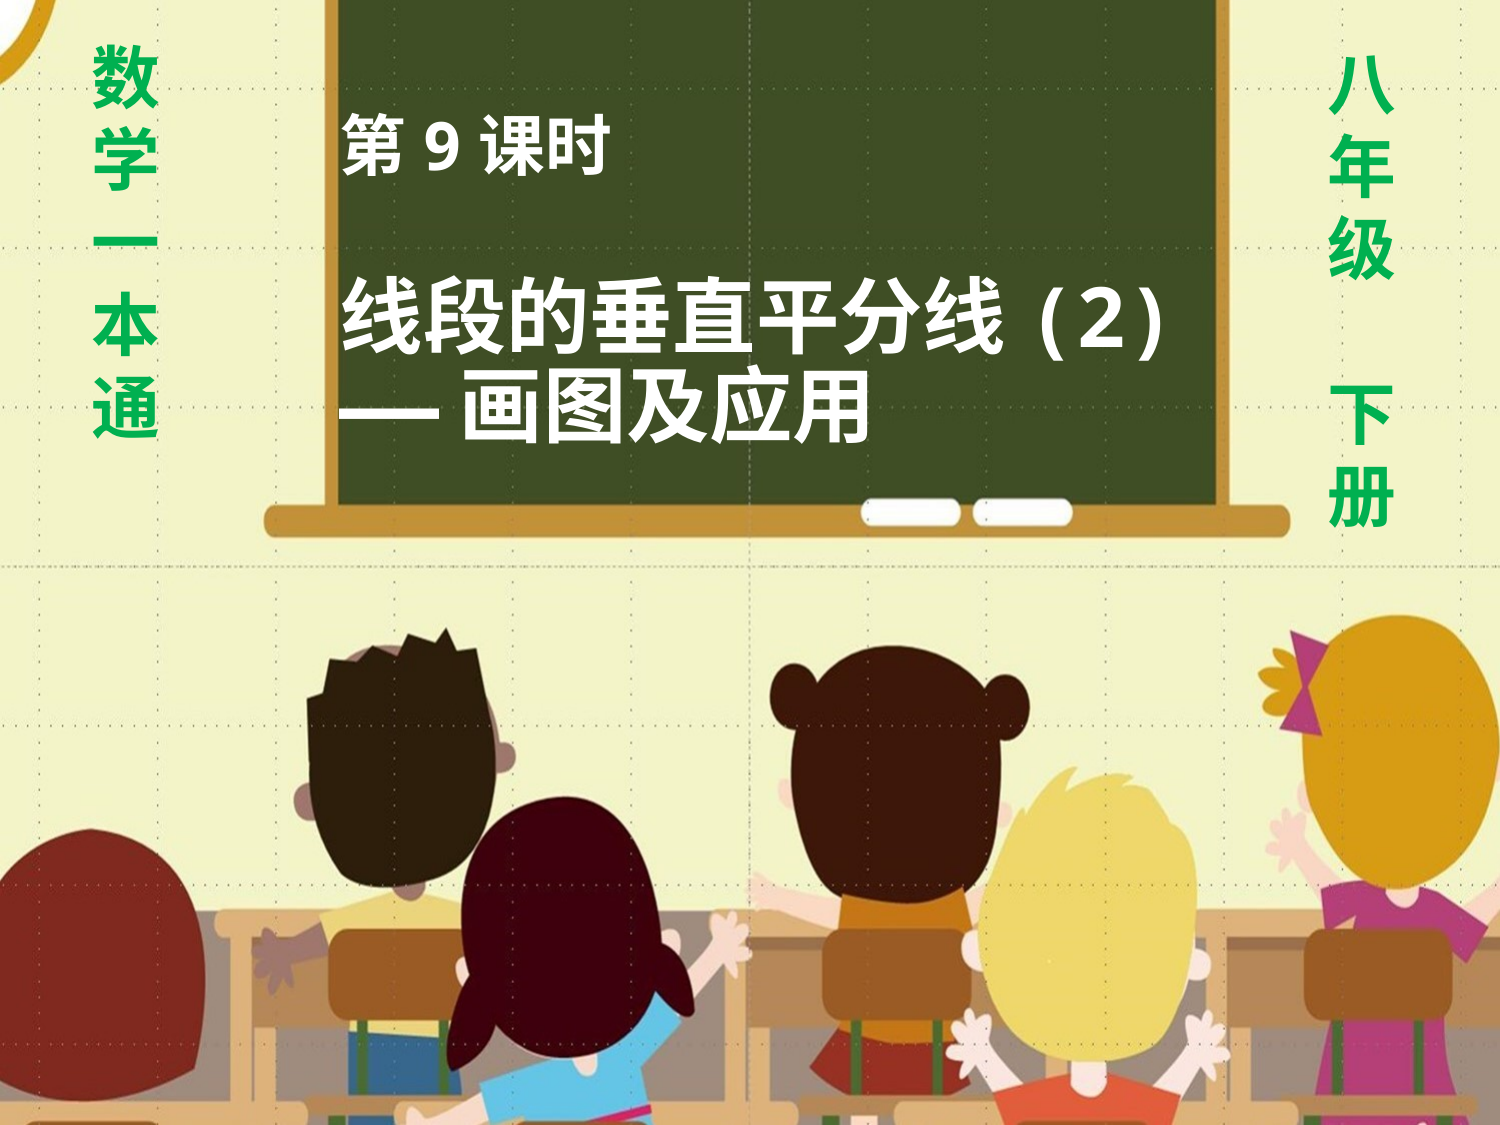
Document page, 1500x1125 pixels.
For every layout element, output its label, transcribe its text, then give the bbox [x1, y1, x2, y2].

title 第9课时 线段的垂直平分线(2)——画图及应用 [324, 34, 1216, 463]
picture [0, 0, 1500, 1125]
